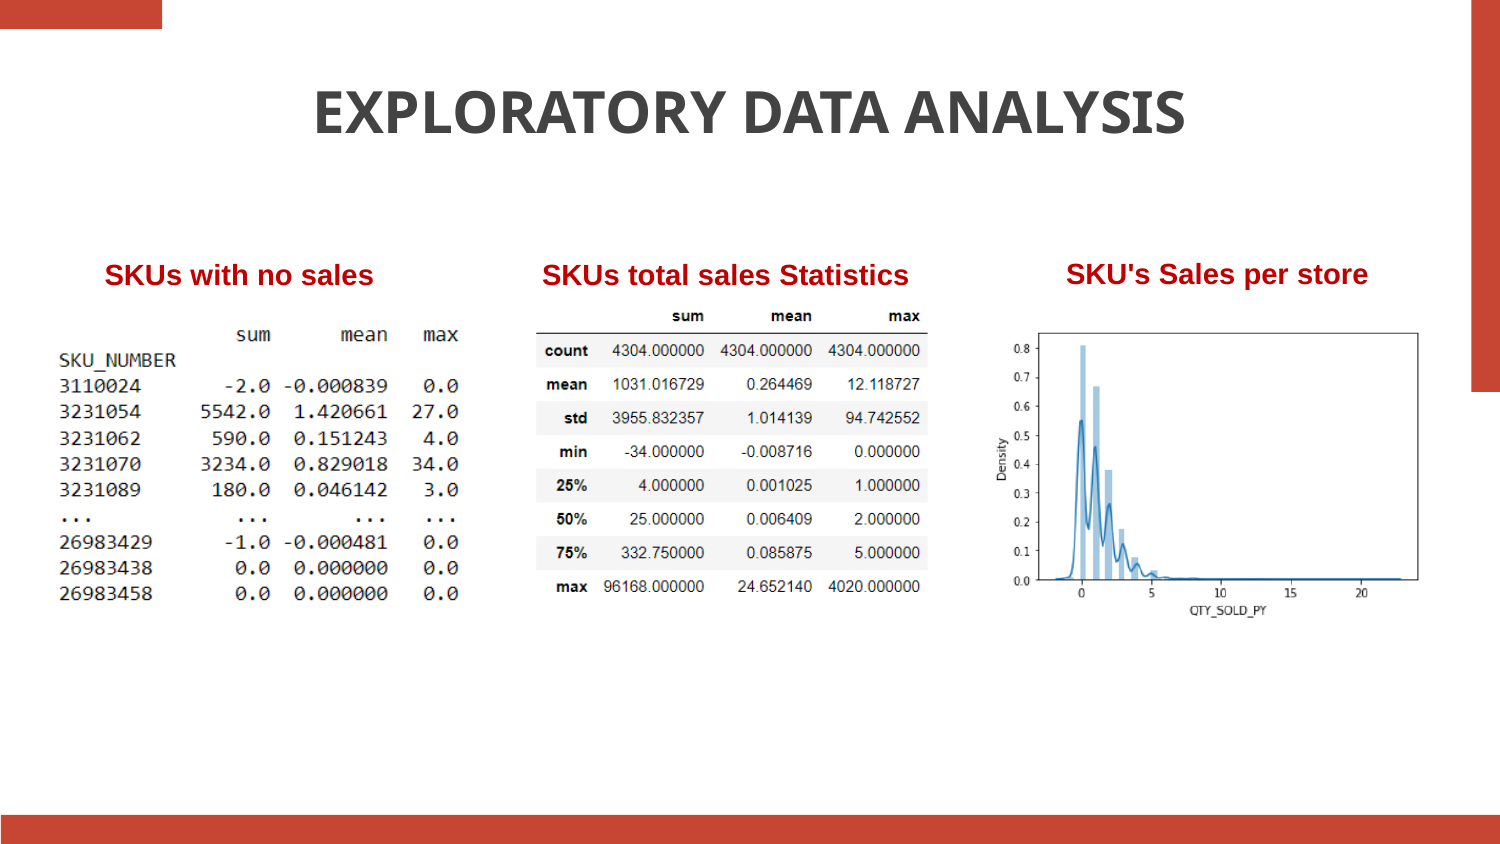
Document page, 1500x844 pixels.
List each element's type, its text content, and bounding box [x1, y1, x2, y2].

text_box SKU's Sales per store [1051, 247, 1410, 298]
title EXPLORATORY DATA ANALYSIS [246, 51, 1254, 169]
picture [36, 323, 487, 611]
picture [980, 323, 1432, 625]
text_box SKUs total sales Statistics [527, 248, 938, 299]
picture [529, 298, 935, 612]
text_box SKUs with no sales [89, 248, 434, 299]
